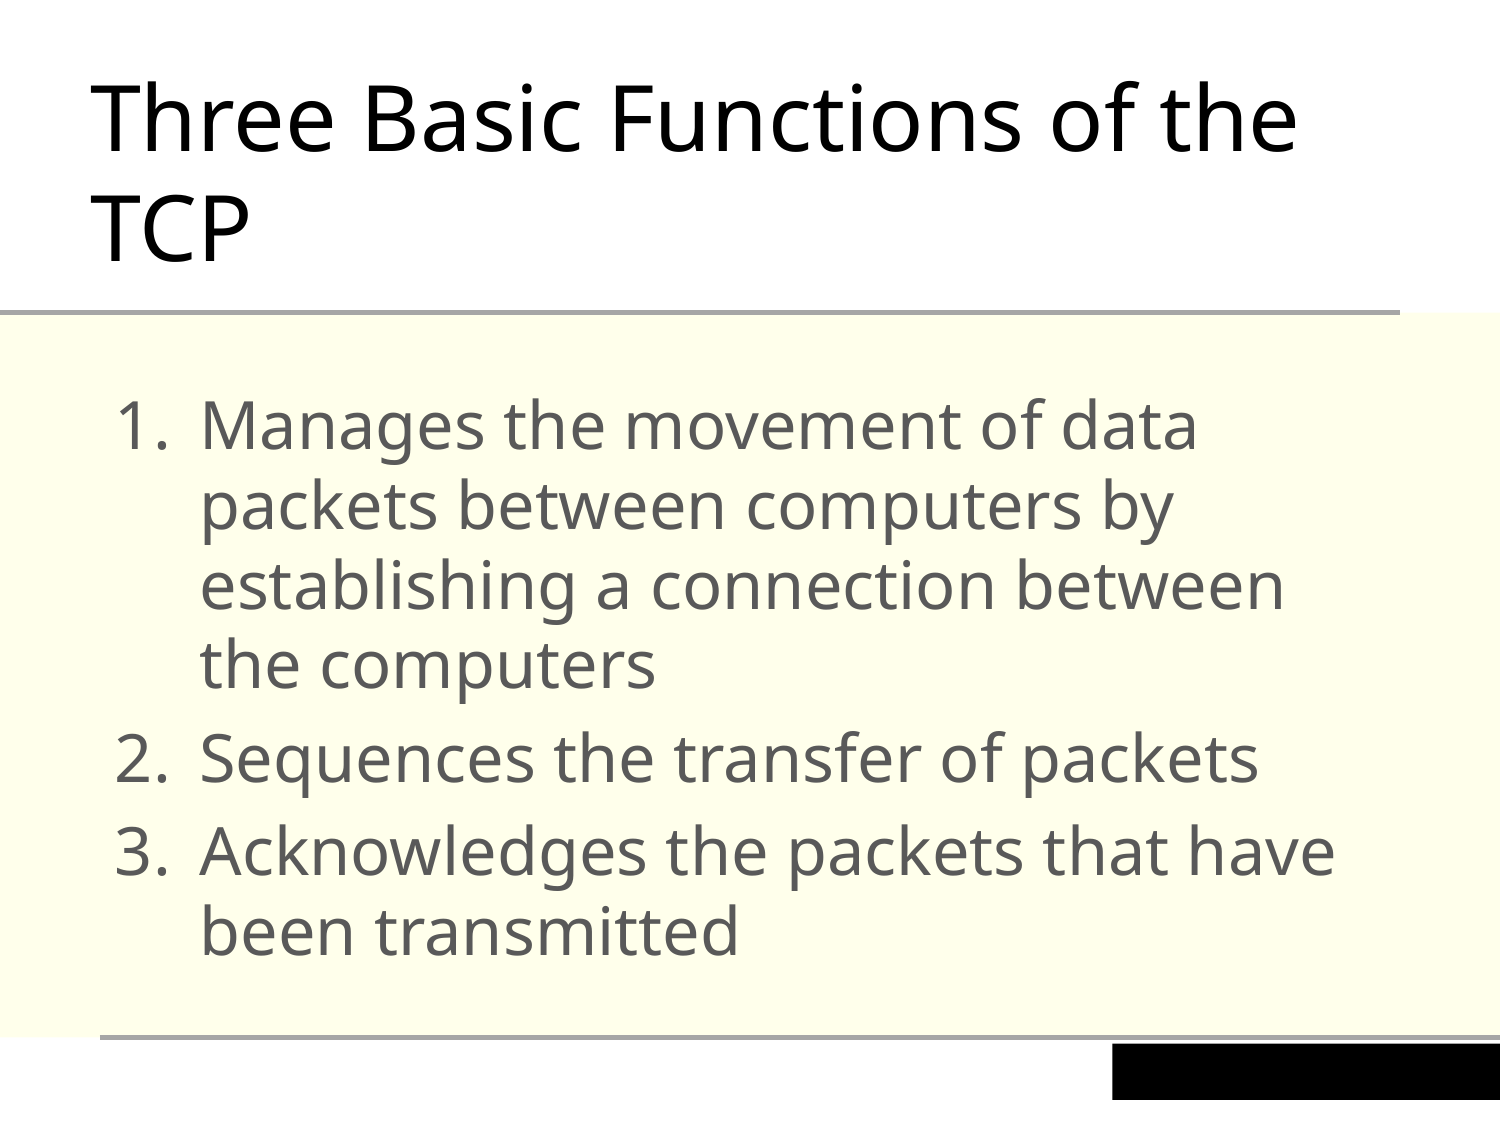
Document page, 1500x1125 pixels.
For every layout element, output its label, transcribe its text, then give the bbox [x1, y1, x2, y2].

list Manages the movement of data packets between computers by establishing a connection between the computers Sequences the transfer of packets Acknowledges the packets that have been transmitted [99, 375, 1413, 1025]
subtitle Three Basic Functions of the TCP [75, 12, 1413, 288]
